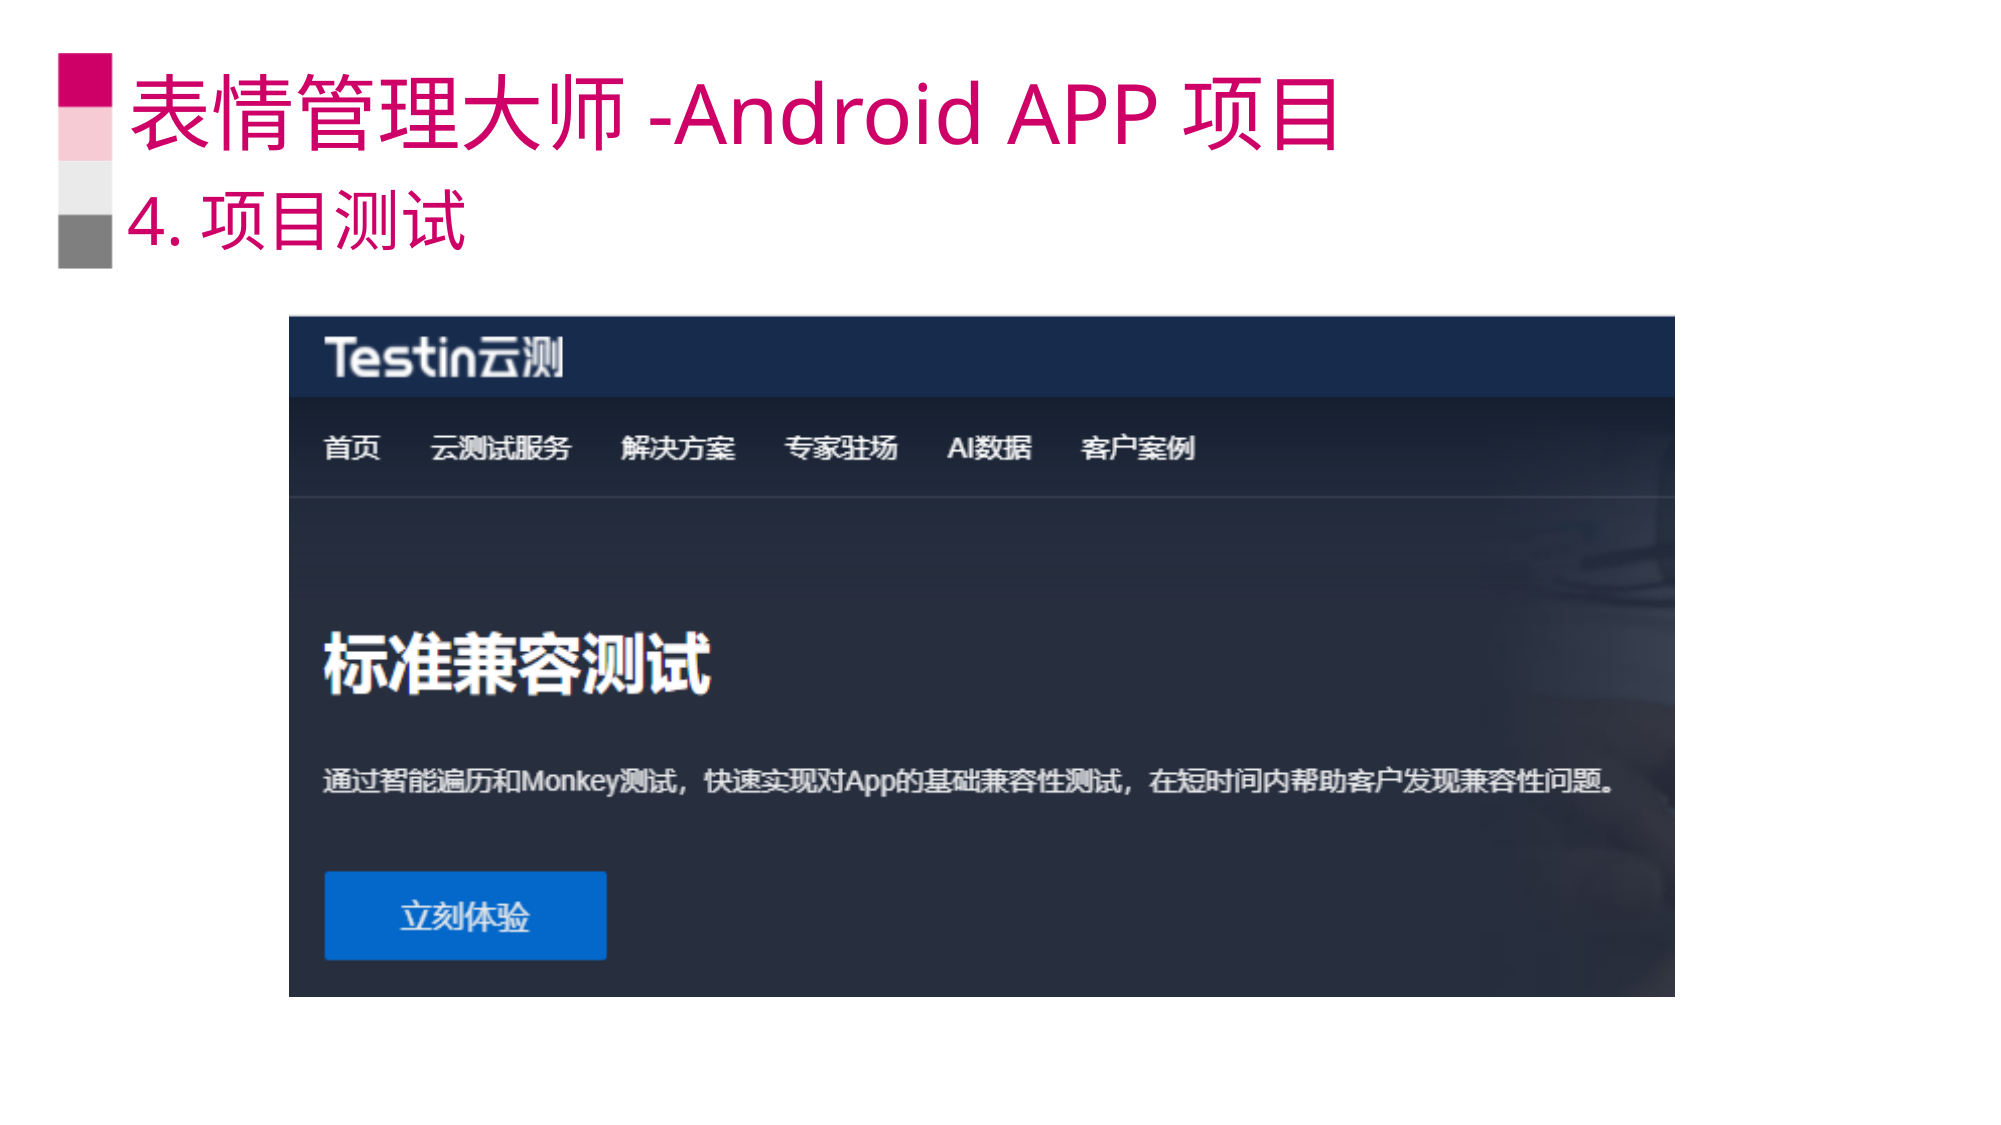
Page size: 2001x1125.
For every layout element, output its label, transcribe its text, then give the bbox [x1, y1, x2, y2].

picture [57, 53, 114, 270]
text_box 表情管理大师-Android APP项目 [114, 53, 1713, 169]
picture [289, 313, 1675, 997]
text_box 4.项目测试 [114, 171, 1851, 267]
